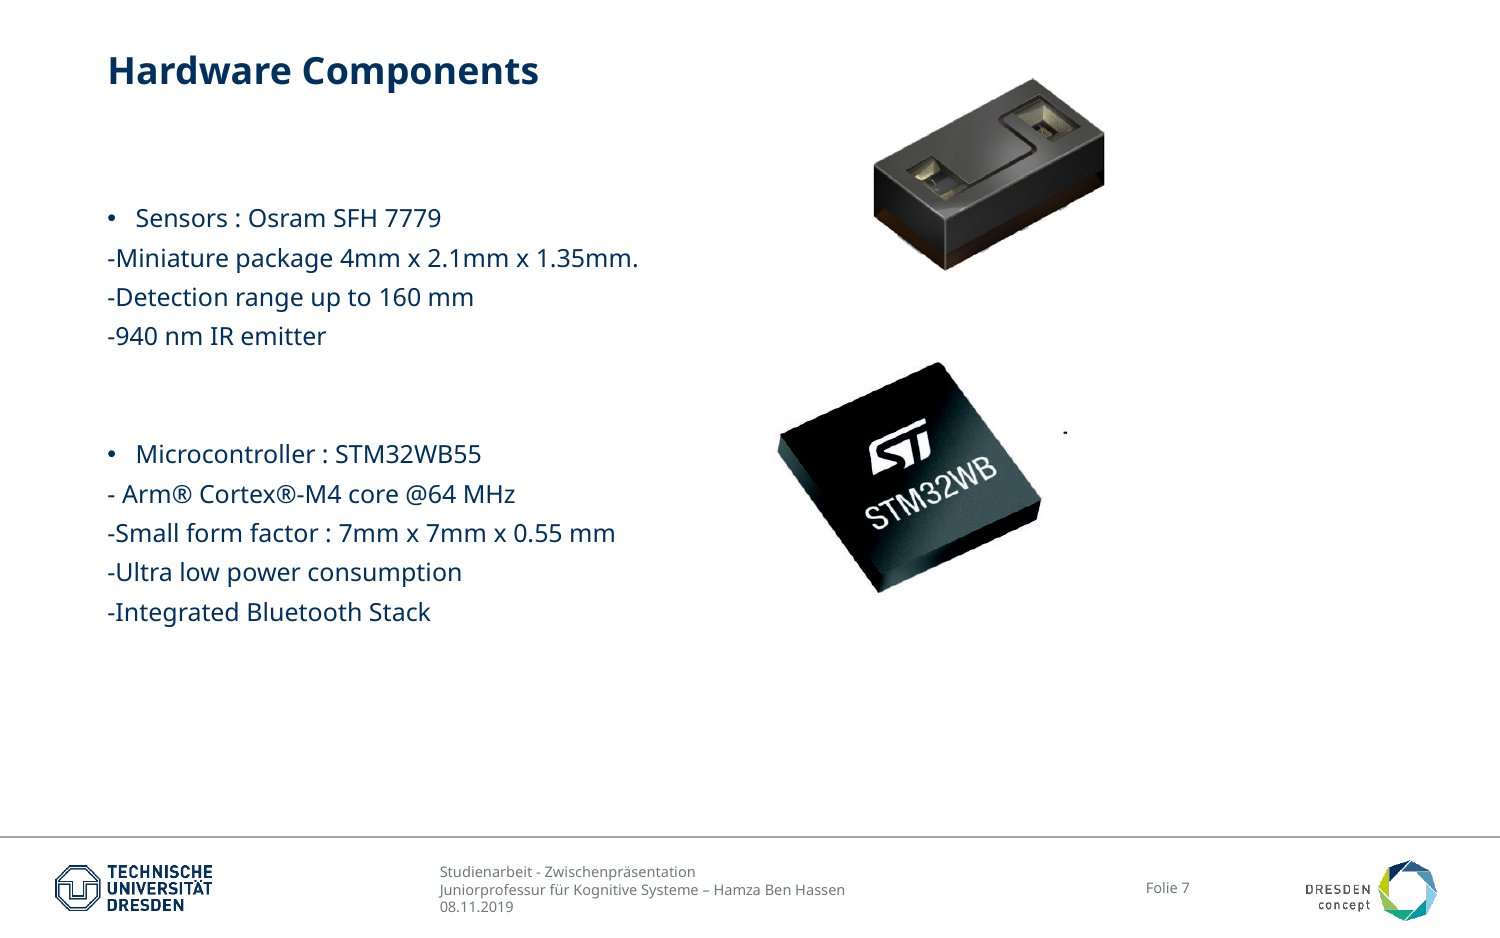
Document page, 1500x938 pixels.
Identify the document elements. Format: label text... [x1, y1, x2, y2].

picture [55, 865, 212, 911]
list Sensors : Osram SFH 7779 -Miniature package 4mm x 2.1mm x 1.35mm. -Detection range up to 160 mm -940 nm IR emitter Microcontroller : STM32WB55 - Arm® Cortex®‐M4 core @64 MHz -Small form factor : 7mm x 7mm x 0.55 mm -Ultra low power consumption -Integrated Bluetooth Stack [107, 202, 1370, 797]
title Hardware Components [107, 47, 1410, 141]
picture [813, 52, 1173, 315]
picture [738, 343, 1068, 657]
picture [1306, 860, 1437, 921]
